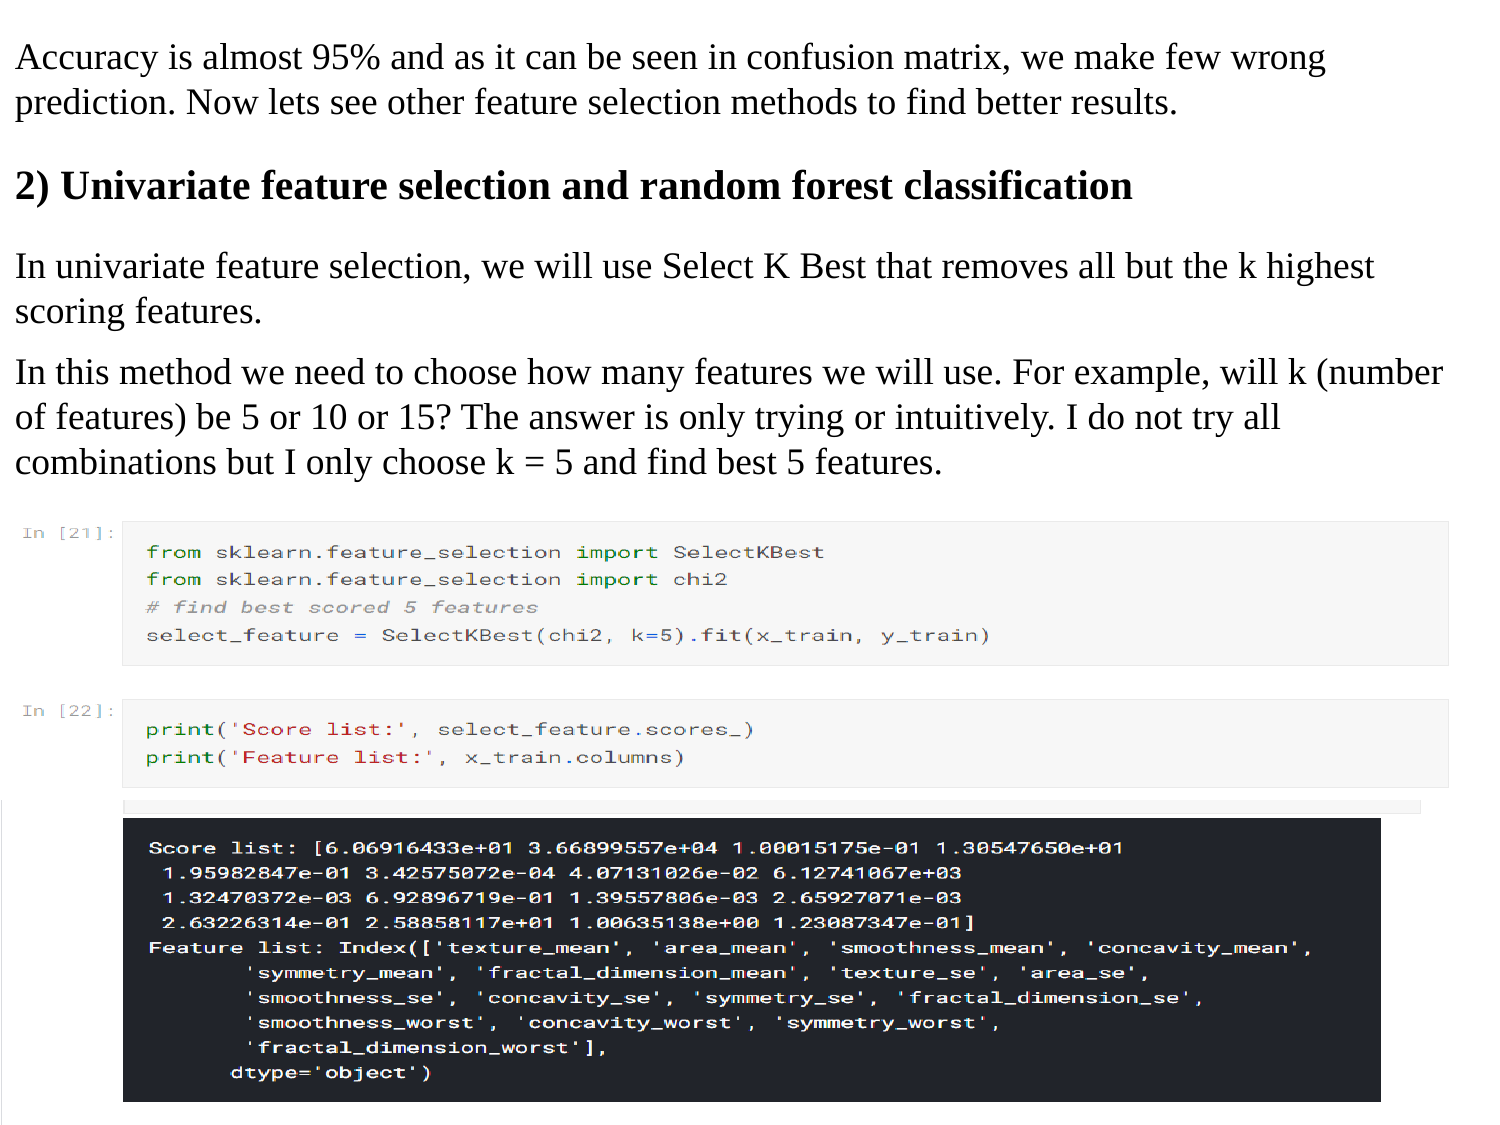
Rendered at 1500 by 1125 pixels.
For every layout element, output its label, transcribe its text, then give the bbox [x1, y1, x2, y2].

text_box In this method we need to choose how many features we will use. For example, will k (number of features) be 5 or 10 or 15? The answer is only trying or intuitively. I do not try all combinations but I only choose k = 5 and find best 5 features. [0, 339, 1500, 489]
text_box In univariate feature selection, we will use Select K Best that removes all but the k highest scoring features. [0, 233, 1500, 338]
picture [0, 799, 1500, 1125]
text_box Accuracy is almost 95% and as it can be seen in confusion matrix, we make few wrong prediction. Now lets see other feature selection methods to find better results. [0, 24, 1500, 130]
picture [0, 490, 1500, 788]
text_box 2) Univariate feature selection and random forest classification [0, 149, 1500, 233]
